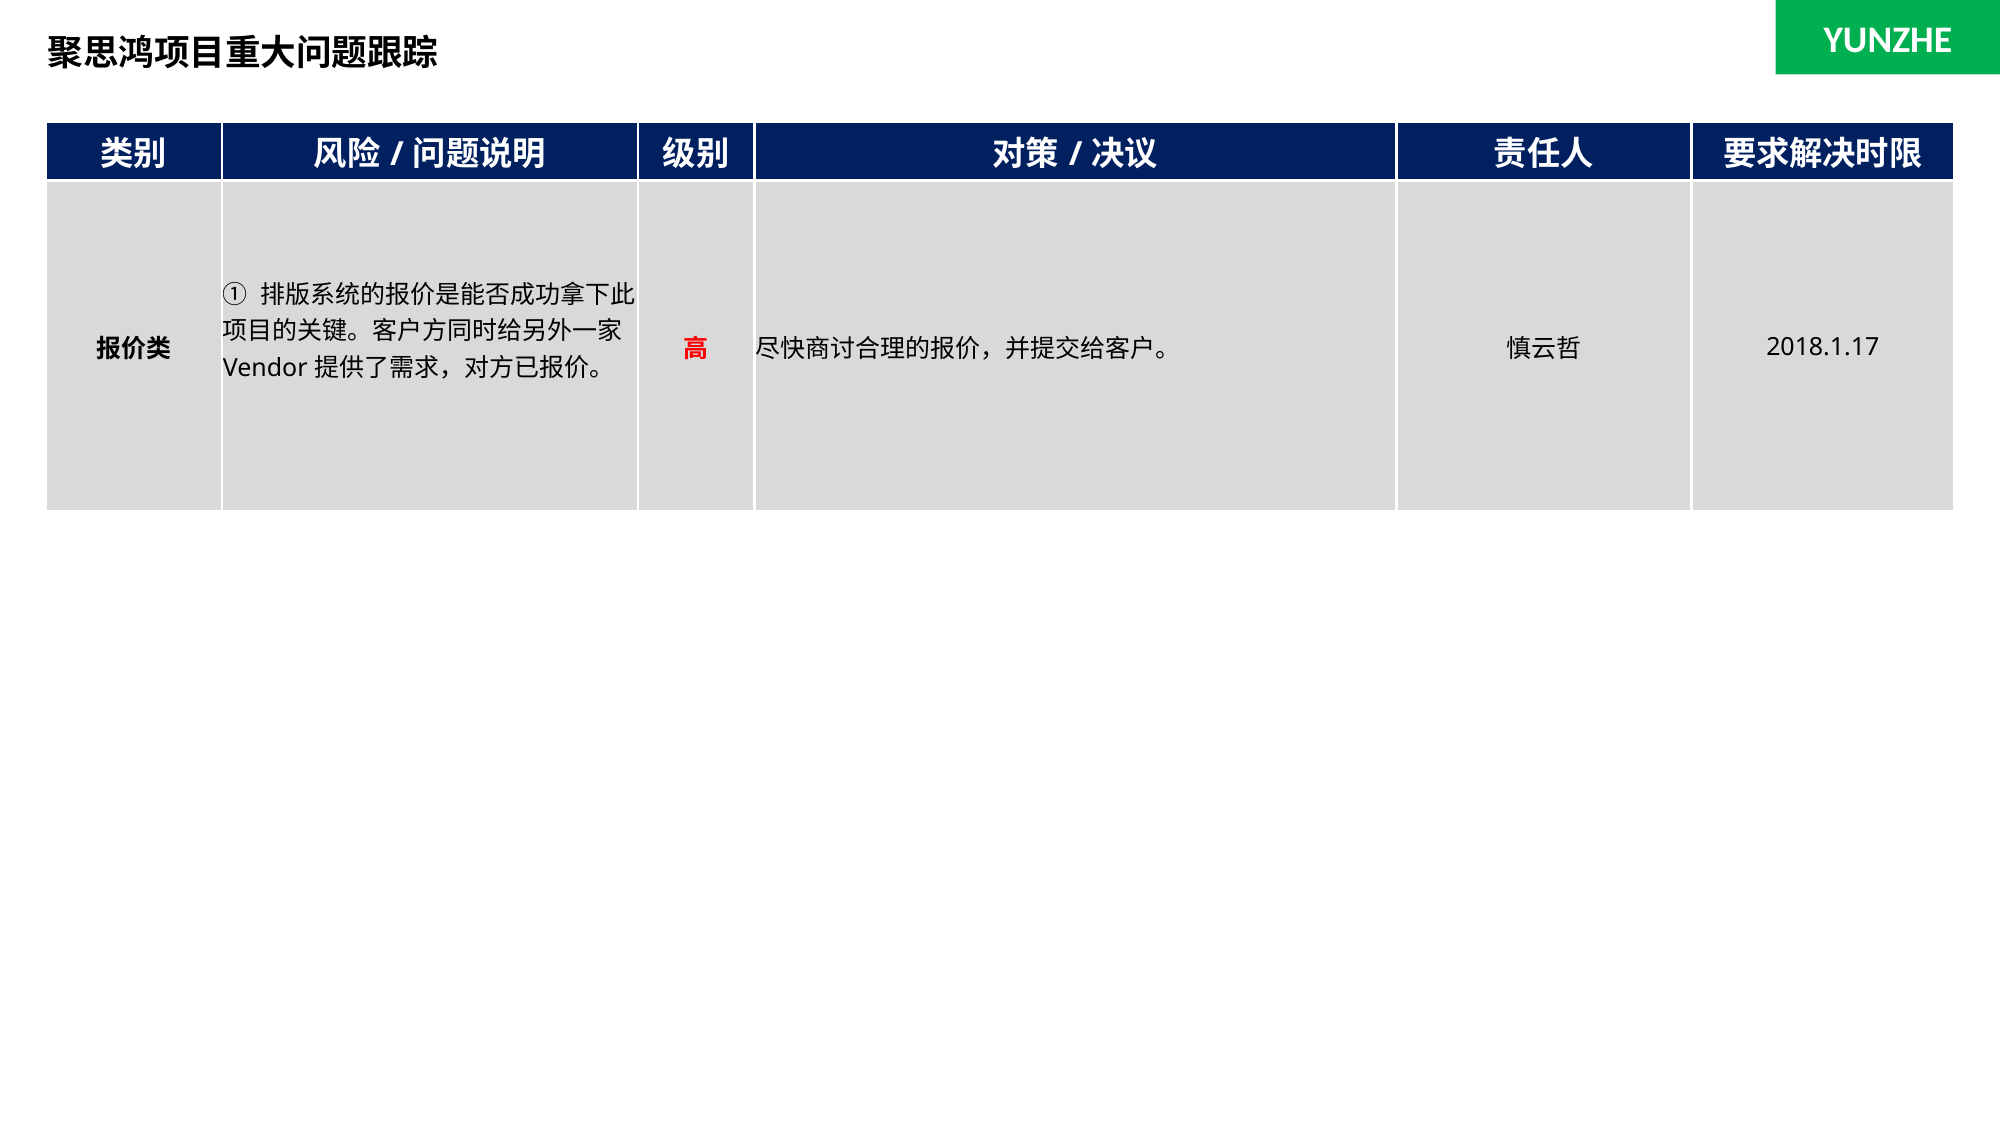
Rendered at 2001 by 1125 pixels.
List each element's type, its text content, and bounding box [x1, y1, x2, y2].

table_cell 尽快商讨合理的报价，并提交给客户。 [756, 182, 1395, 510]
table_header 风险/问题说明 [223, 123, 637, 179]
table_header 责任人 [1398, 123, 1690, 179]
table_cell 慎云哲 [1398, 182, 1690, 510]
text_box YUNZHE [1775, 0, 2000, 75]
table_cell 高 [639, 182, 753, 510]
table_header 级别 [639, 123, 753, 179]
table_cell 2018.1.17 [1693, 182, 1953, 510]
table_header 类别 [47, 123, 221, 179]
table_cell 报价类 [47, 182, 221, 510]
table_header 对策/决议 [756, 123, 1395, 179]
title 聚思鸿项目重大问题跟踪 [33, 27, 1861, 81]
table_header 要求解决时限 [1693, 123, 1953, 179]
table_cell ① 排版系统的报价是能否成功拿下此项目的关键。客户方同时给另外一家Vendor提供了需求，对方已报价。 [223, 182, 637, 510]
